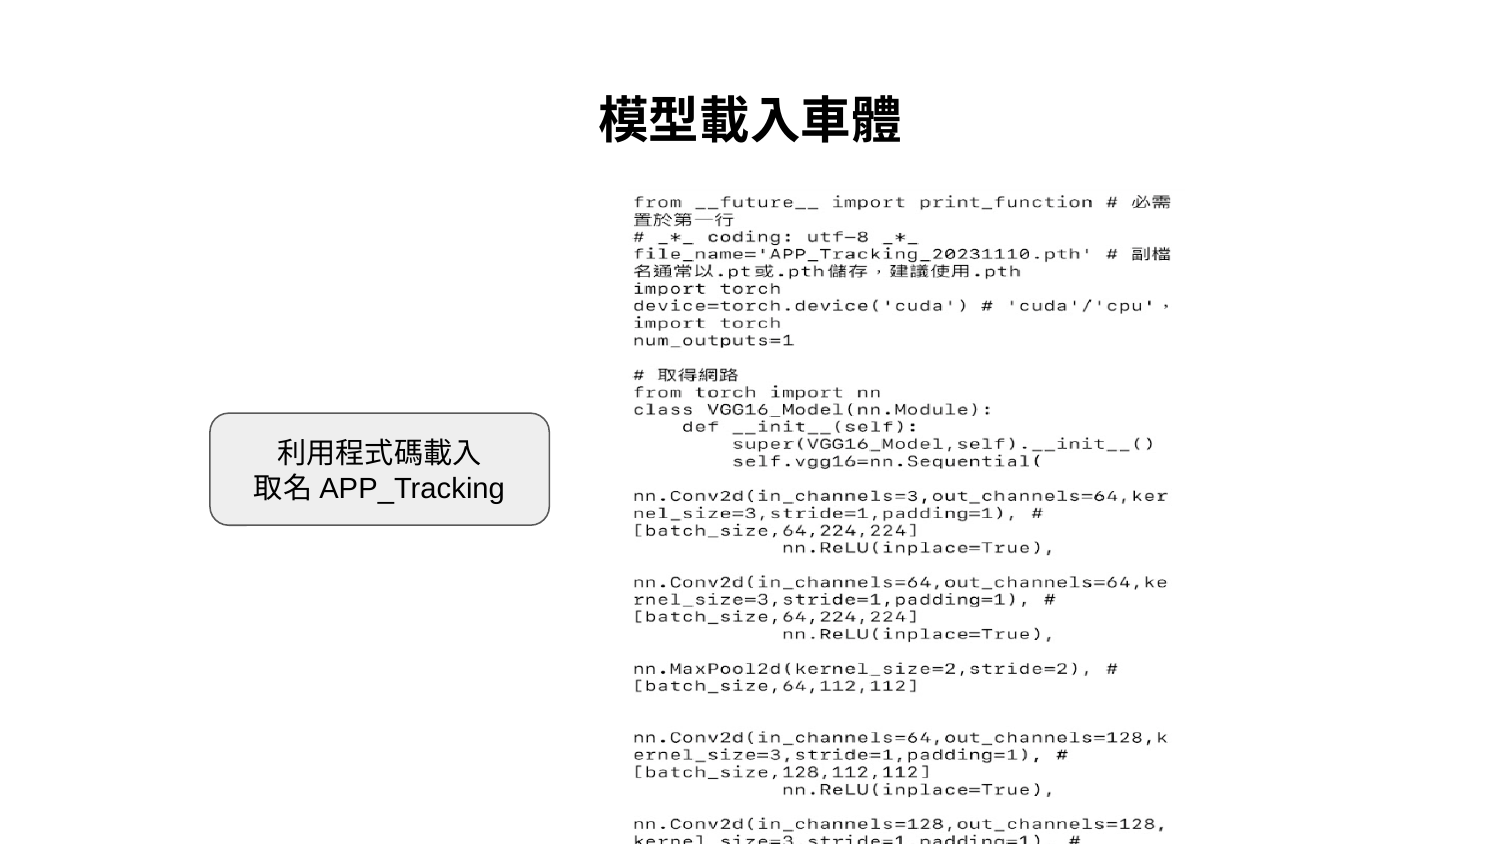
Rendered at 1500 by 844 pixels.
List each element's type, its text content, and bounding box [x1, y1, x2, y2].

picture [628, 188, 1185, 844]
text_box 利用程式碼載入 取名APP_Tracking [209, 413, 550, 526]
title 模型載入車體 [51, 72, 1449, 167]
